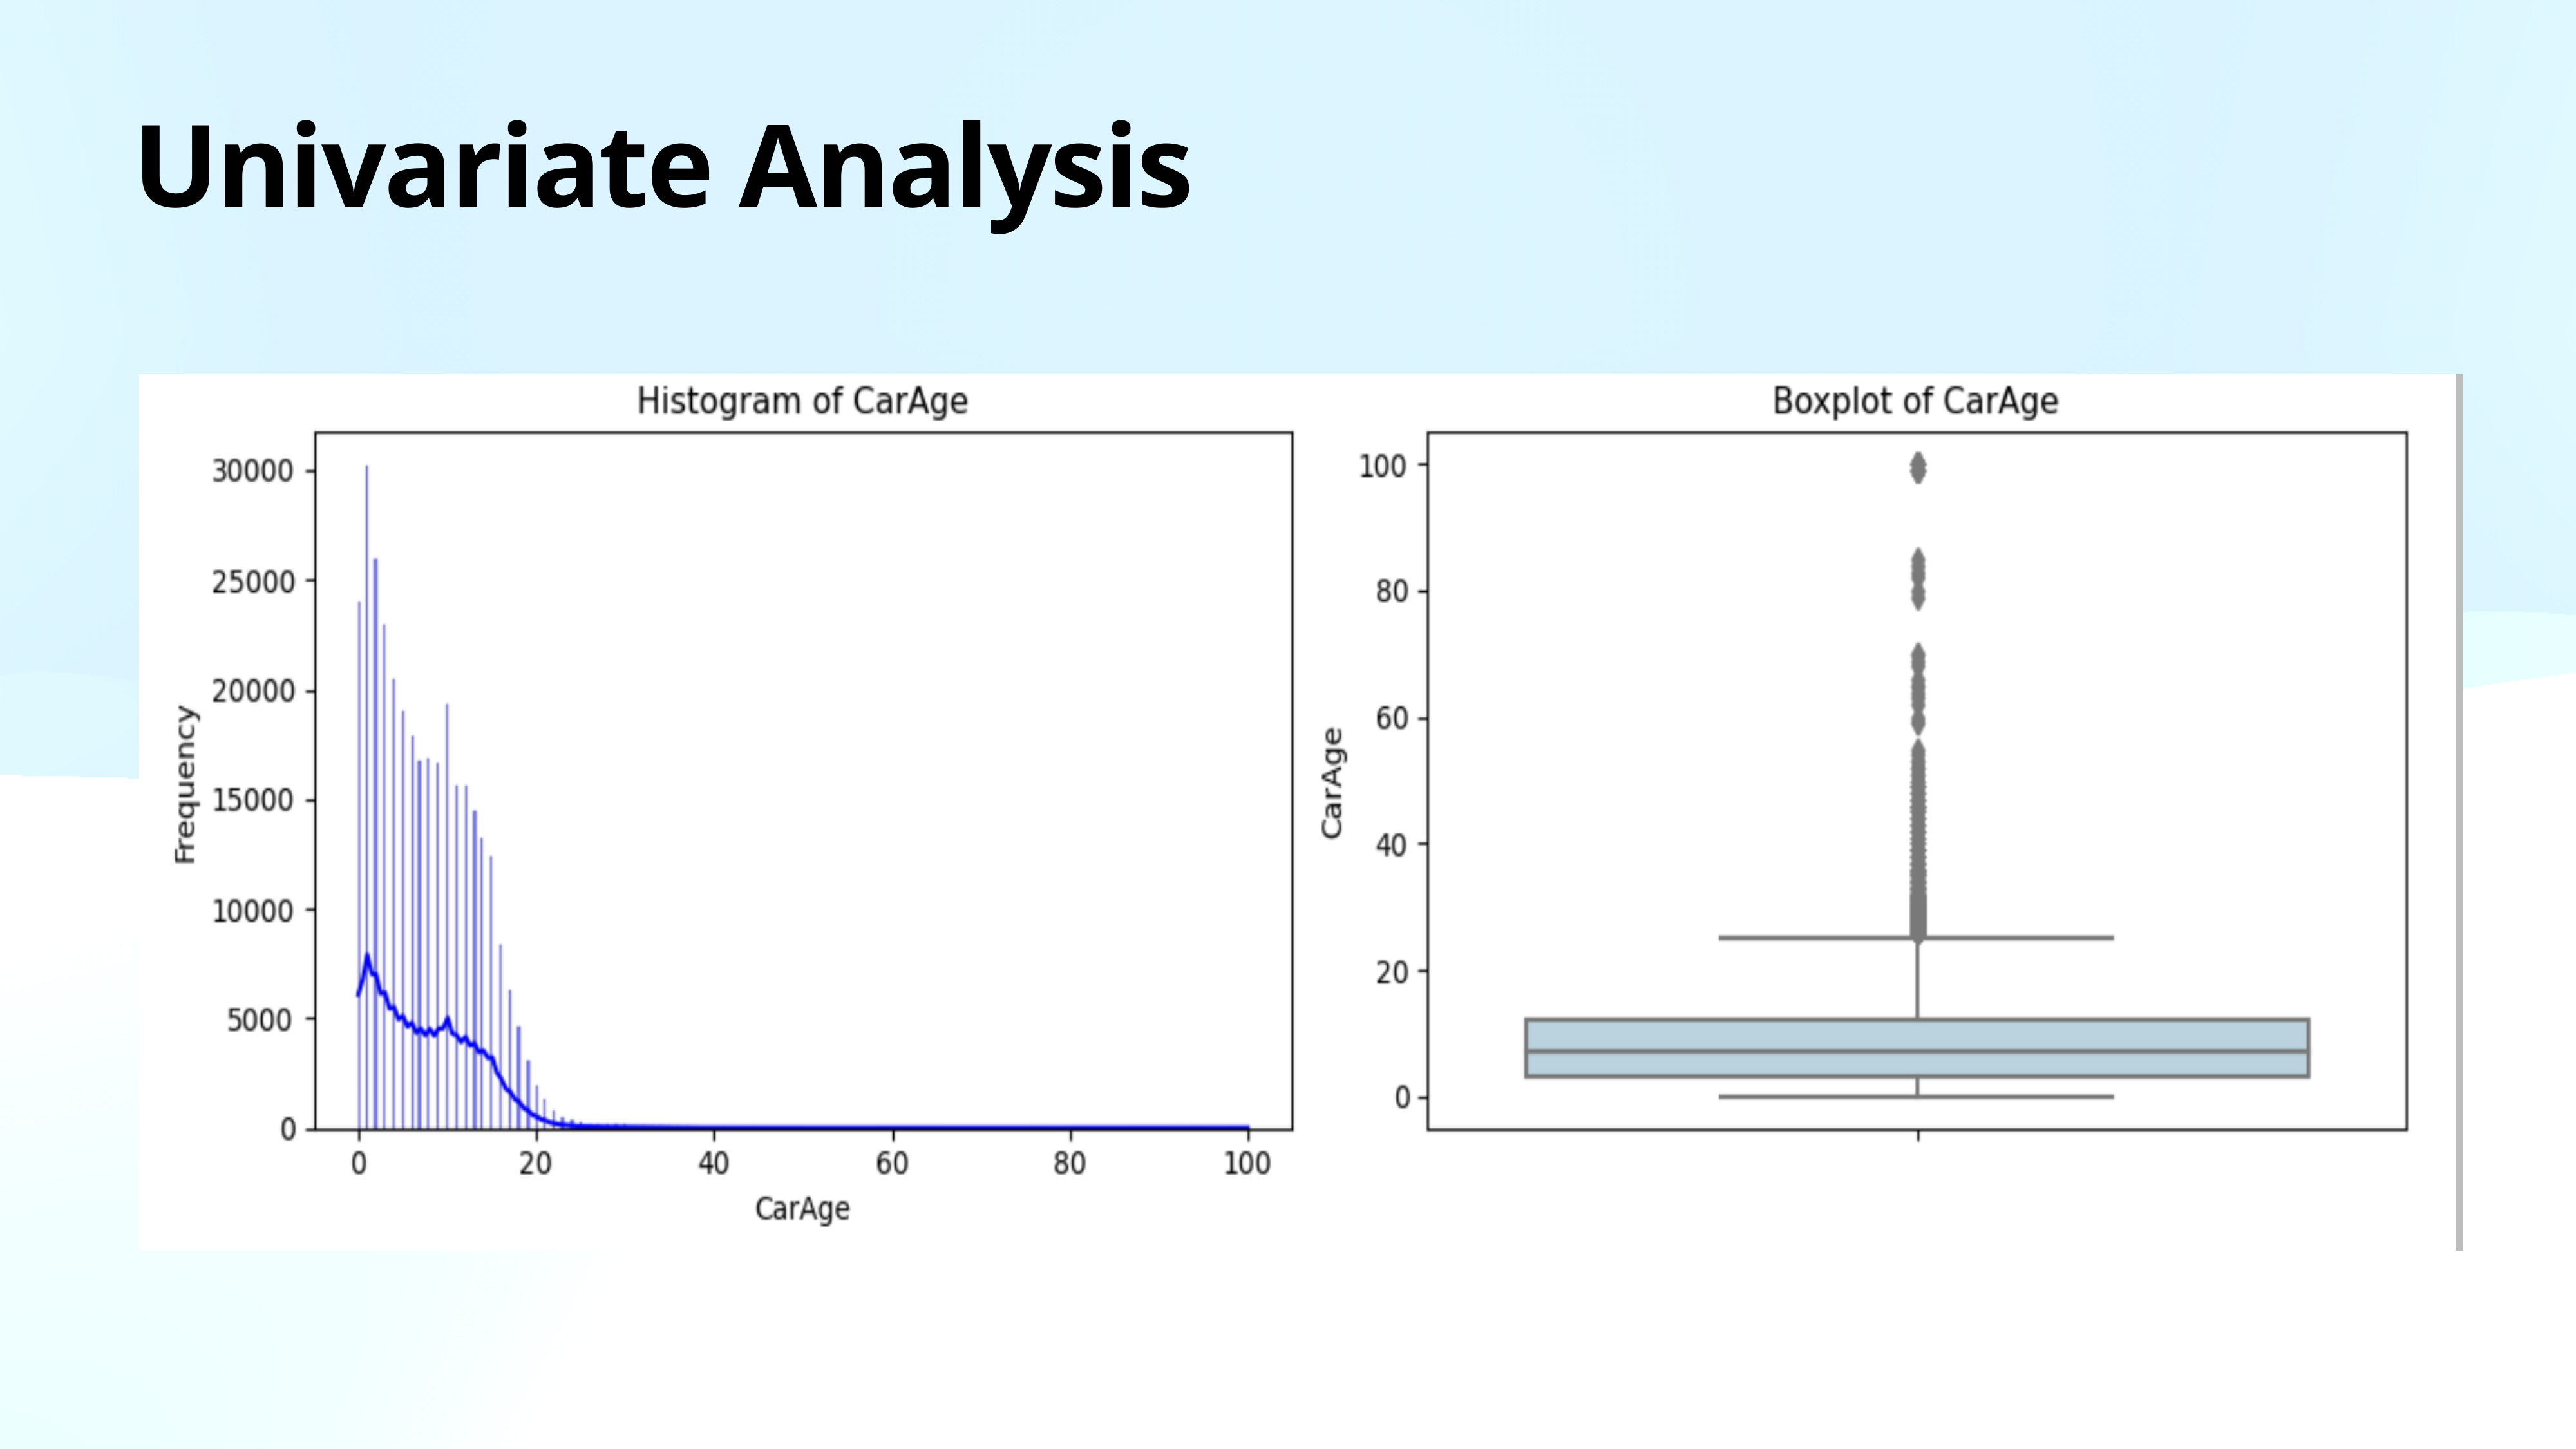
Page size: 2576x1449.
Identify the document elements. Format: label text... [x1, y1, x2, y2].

picture [0, 0, 2576, 1449]
title Univariate Analysis [127, 113, 2449, 266]
